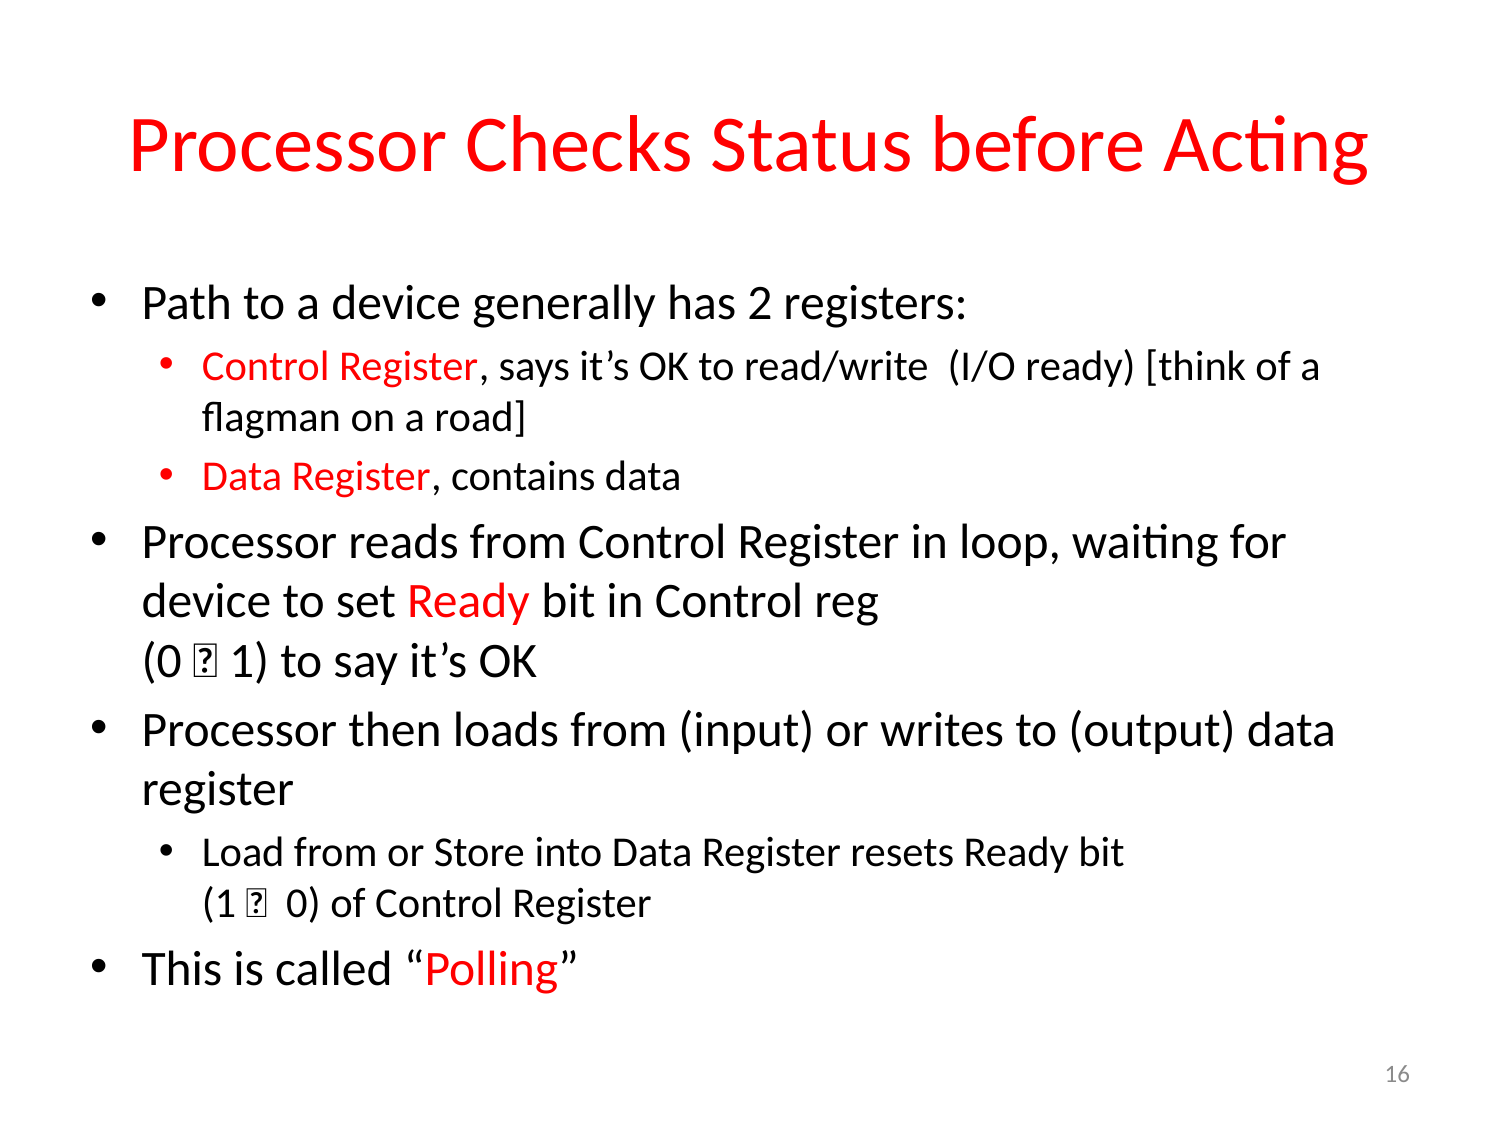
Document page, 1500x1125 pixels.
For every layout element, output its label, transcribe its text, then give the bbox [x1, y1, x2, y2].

title Processor Checks Status before Acting [75, 45, 1425, 233]
list Path to a device generally has 2 registers: Control Register, says it’s OK to read/write (I/O ready) [think of a flagman on a road] Data Register, contains data Processor reads from Control Register in loop, waiting for device to set Ready bit in Control reg (0  1) to say it’s OK Processor then loads from (input) or writes to (output) data register Load from or Store into Data Register resets Ready bit (1  0) of Control Register This is called “Polling” [75, 262, 1390, 1005]
slide_number 16 [1074, 1042, 1425, 1103]
